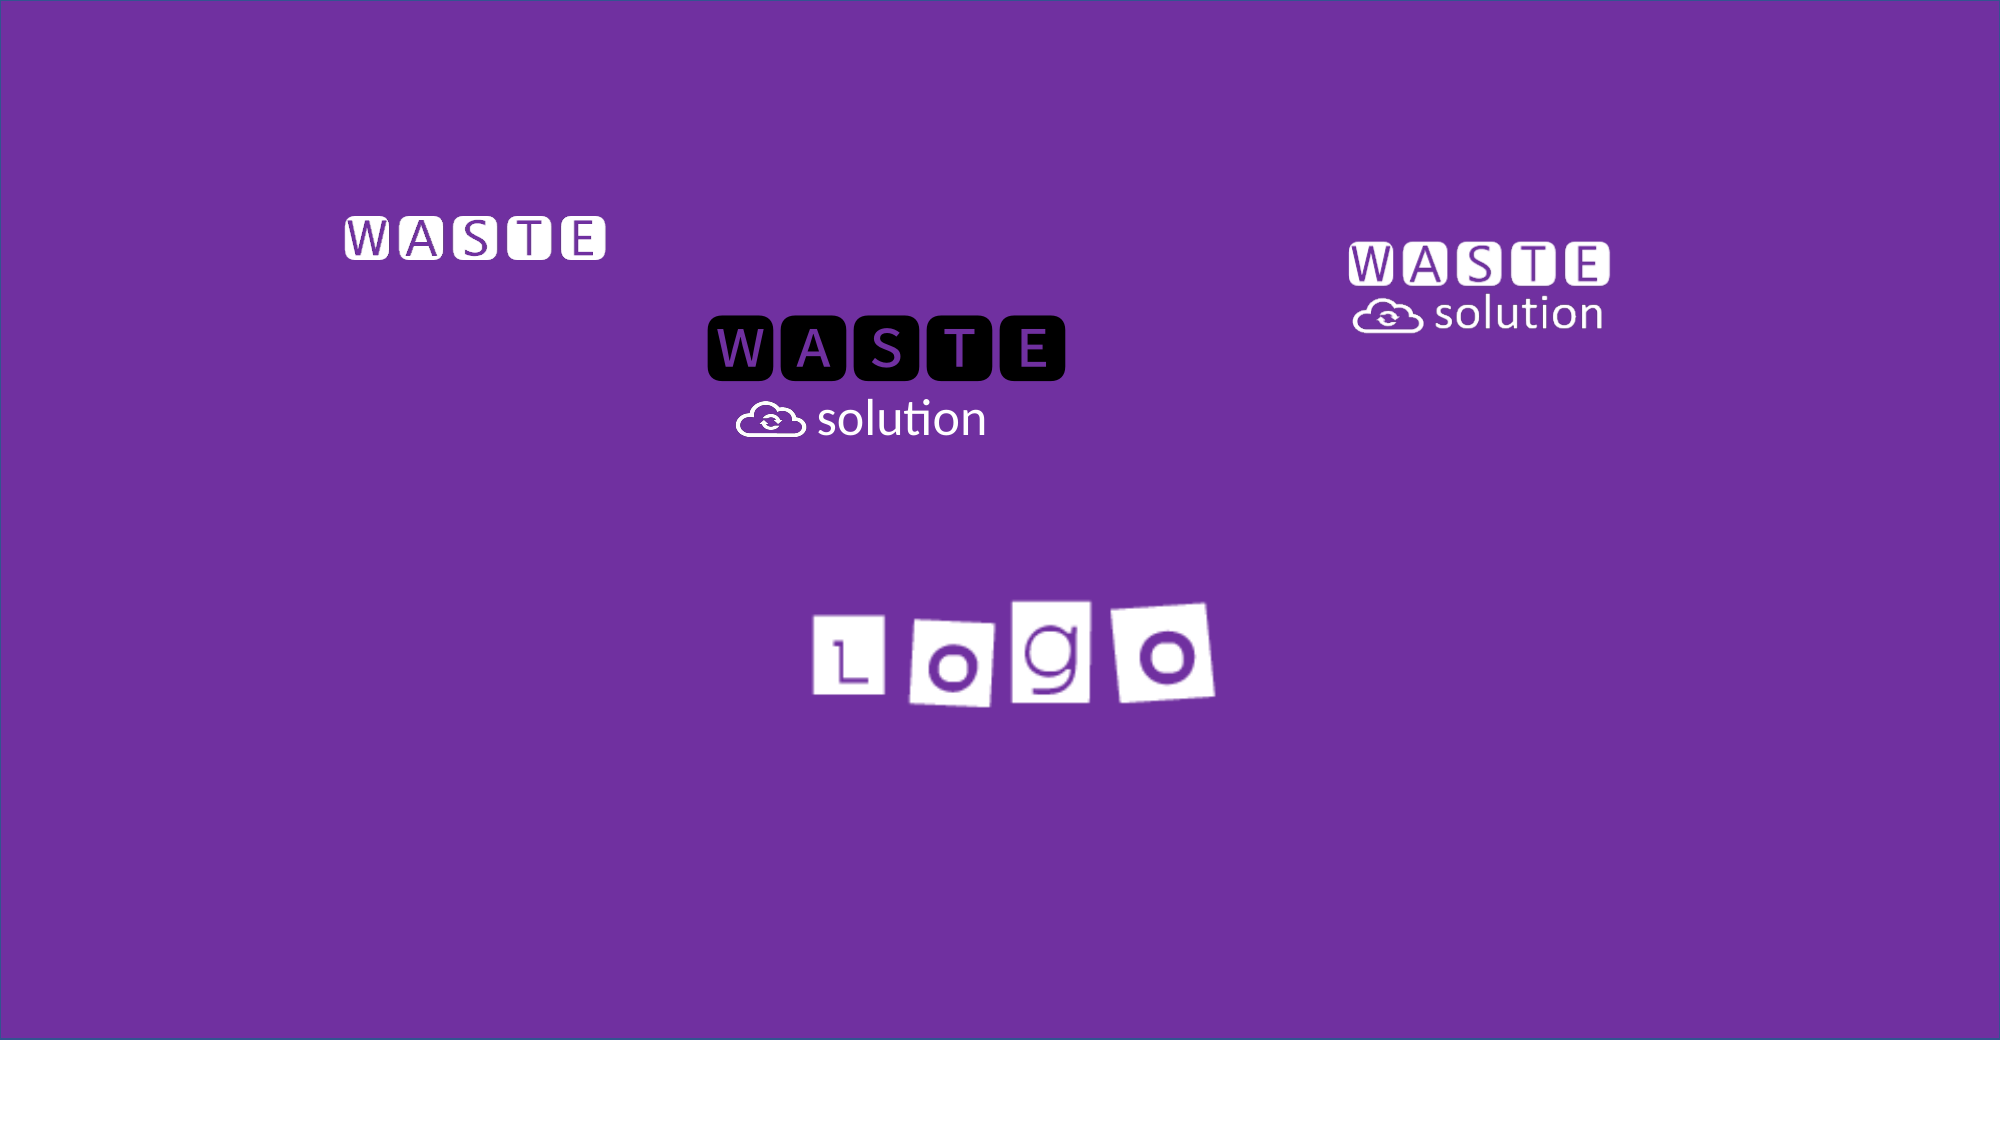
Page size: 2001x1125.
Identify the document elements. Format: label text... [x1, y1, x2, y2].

picture [1348, 236, 1618, 338]
text_box solution [750, 399, 1054, 453]
picture [734, 388, 808, 450]
text_box 🆆🅰🆂🆃🅴 [689, 296, 1137, 399]
picture [804, 592, 1222, 714]
picture [344, 208, 614, 265]
text_box [0, 0, 2000, 1040]
